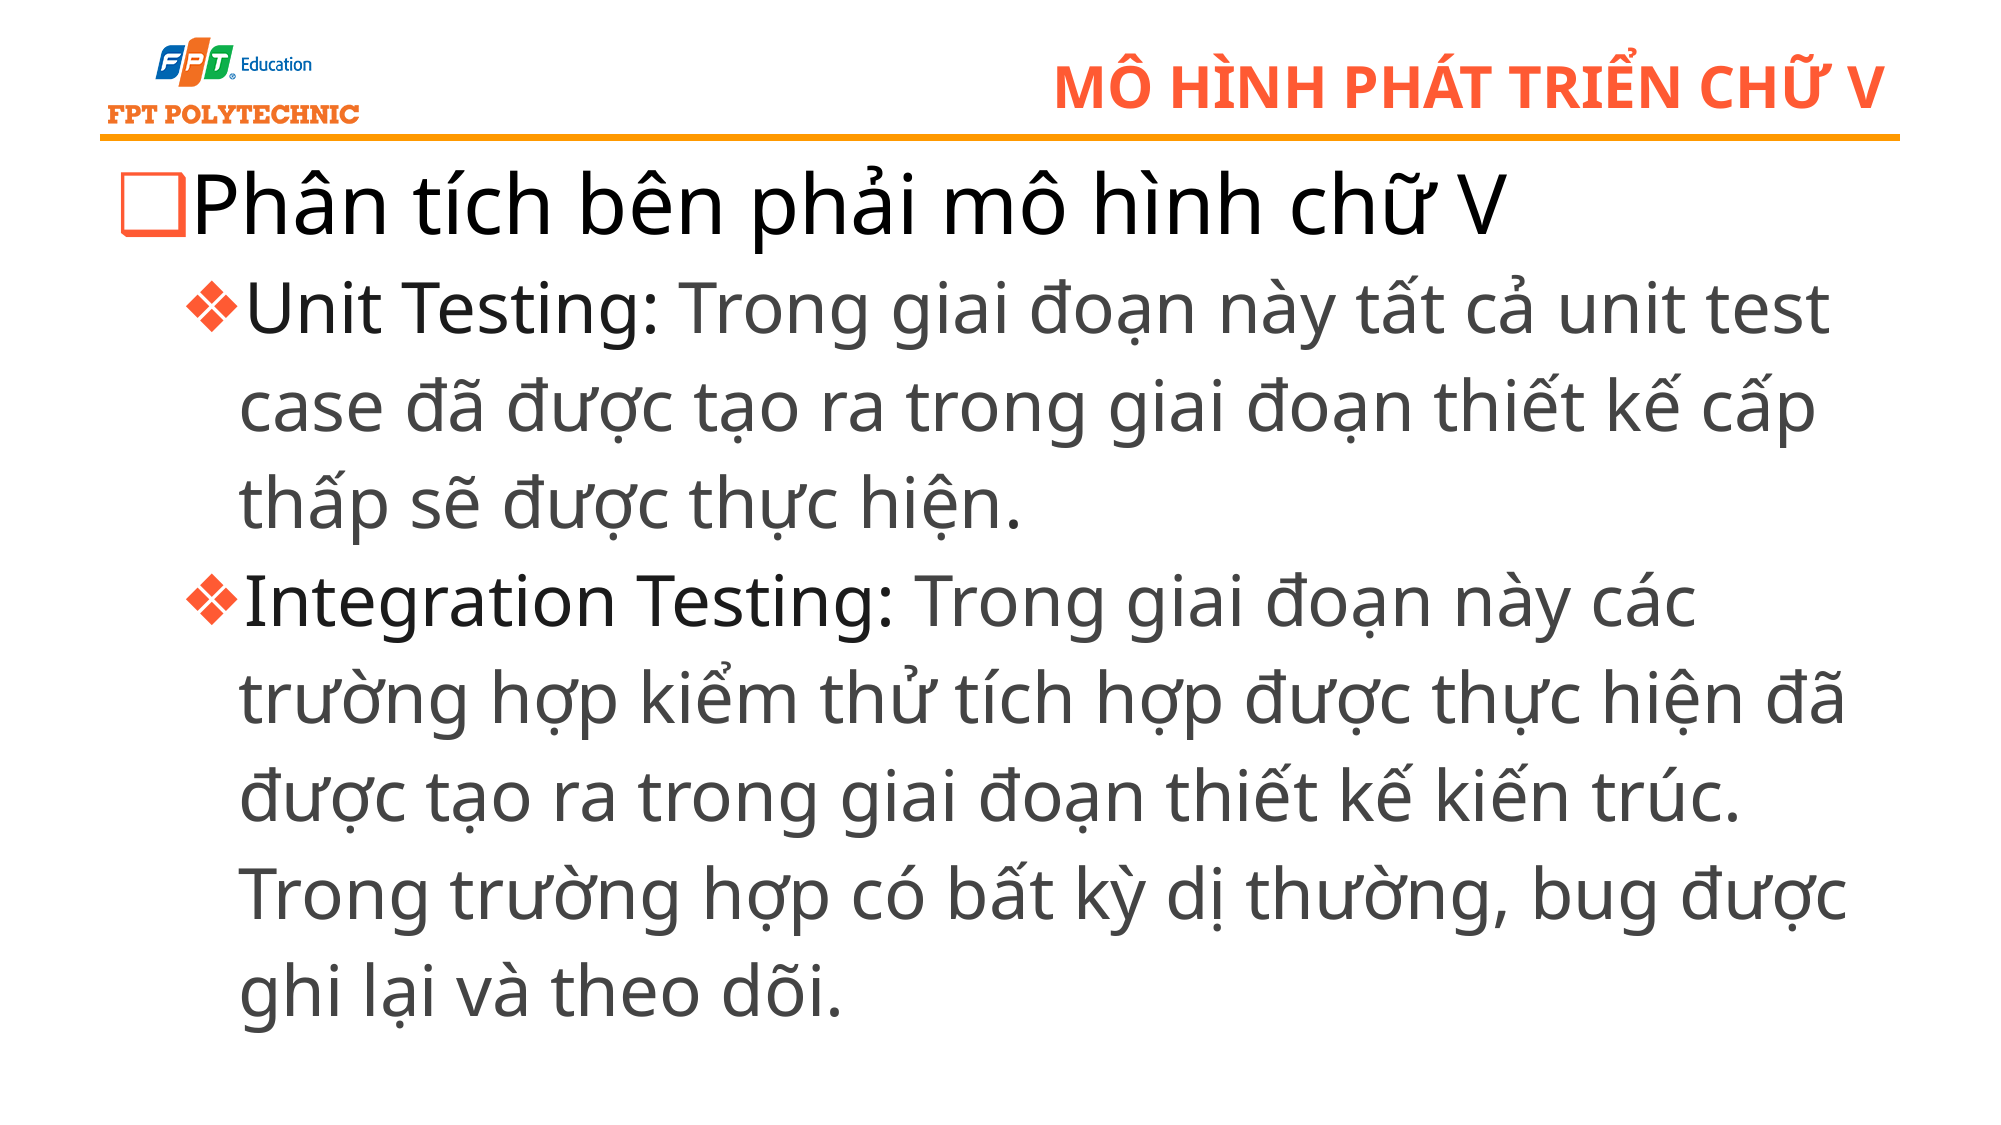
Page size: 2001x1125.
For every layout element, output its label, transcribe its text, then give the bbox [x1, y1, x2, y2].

text_box Phân tích bên phải mô hình chữ V [101, 136, 1971, 267]
text_box Unit Testing: Trong giai đoạn này tất cả unit test case đã được tạo ra trong giai đoạn thiết kế cấp thấp sẽ được thực hiện. Integration Testing: Trong giai đoạn này các trường hợp kiểm thử tích hợp được thực hiện đã được tạo ra trong giai đoạn thiết kế kiến trúc. Trong trường hợp có bất kỳ dị thường, bug được ghi lại và theo dõi. [101, 267, 1900, 1089]
picture [99, 25, 367, 134]
title Mô hình phát triển chữ v [366, 45, 1900, 125]
